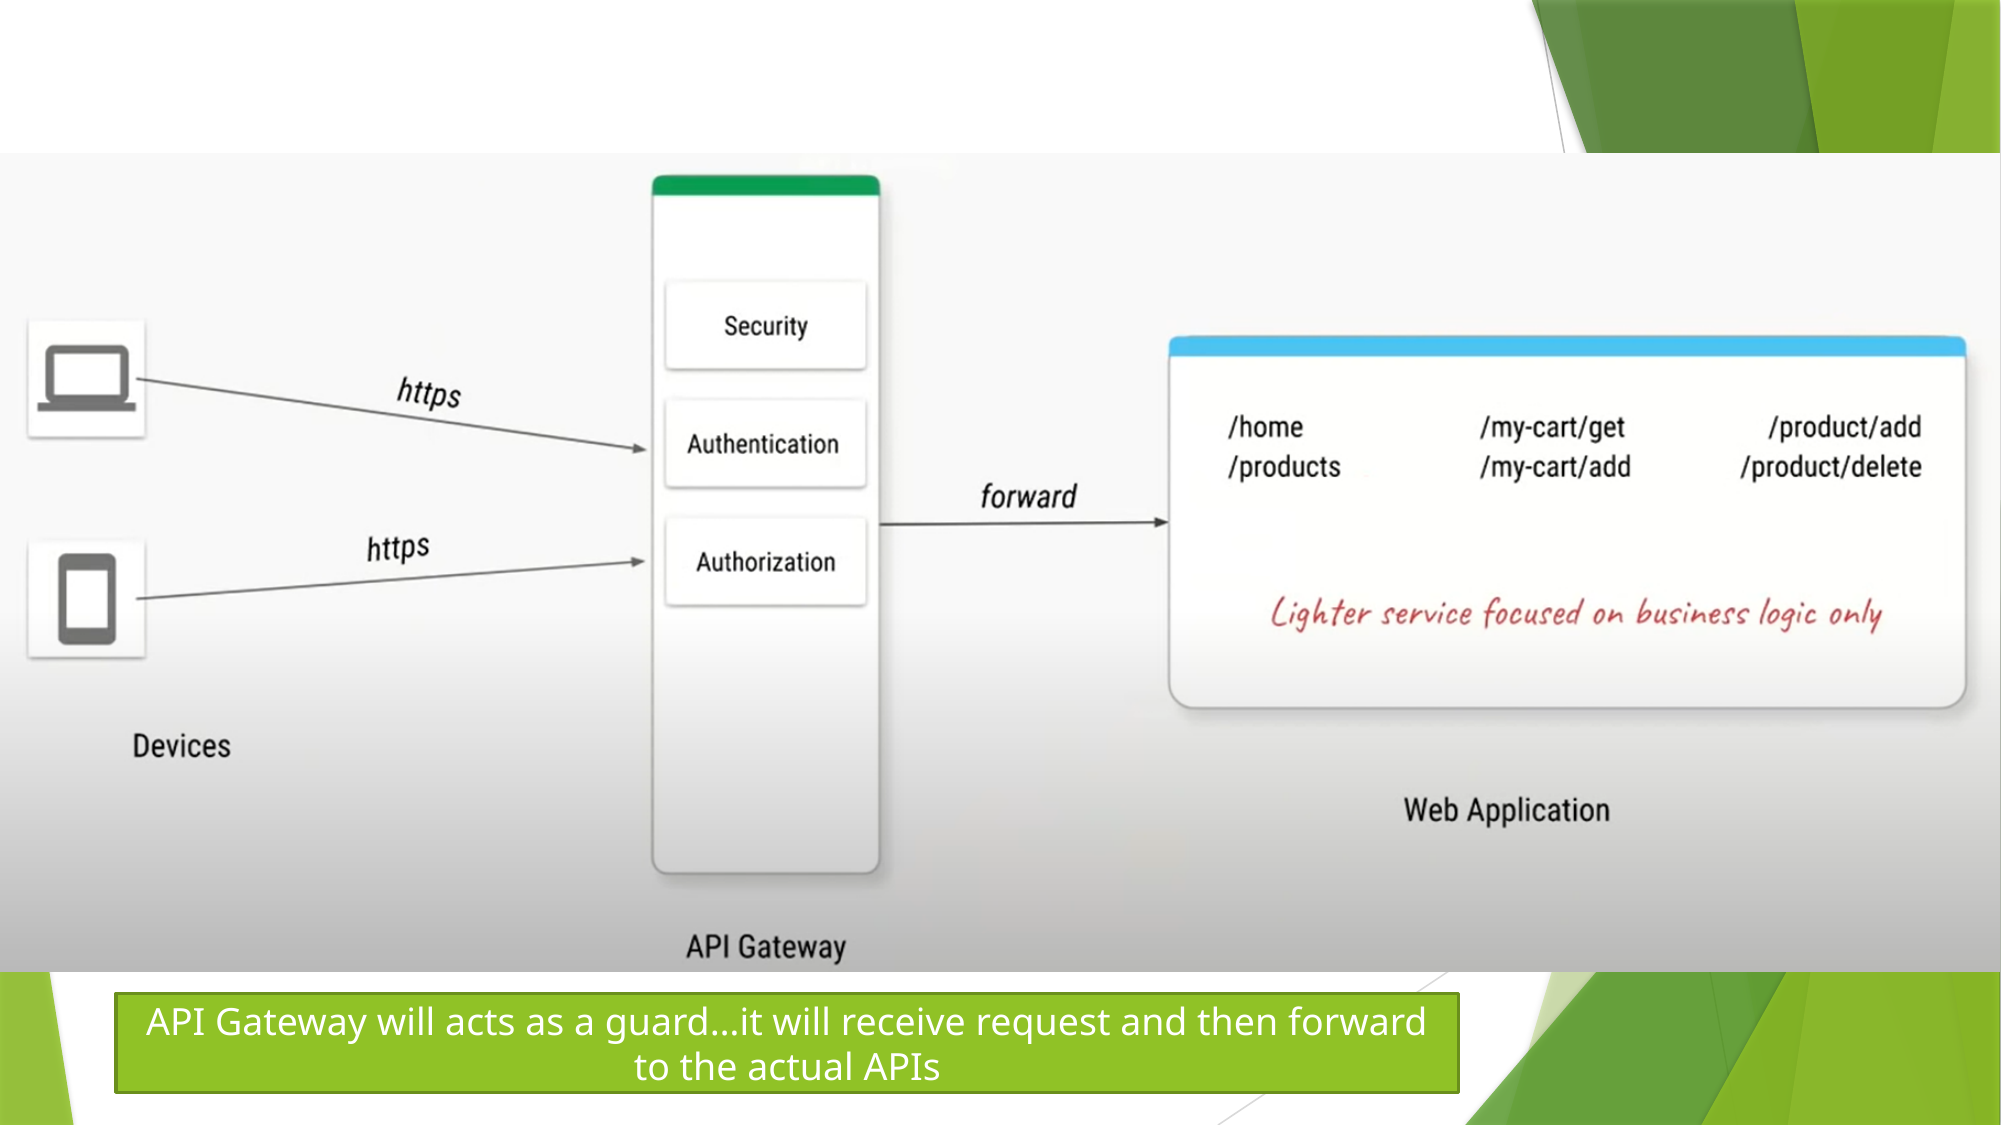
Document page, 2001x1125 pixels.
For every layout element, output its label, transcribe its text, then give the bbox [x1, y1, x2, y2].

picture [0, 153, 2000, 972]
text_box API Gateway will acts as a guard…it will receive request and then forward to the actual APIs [114, 992, 1460, 1094]
